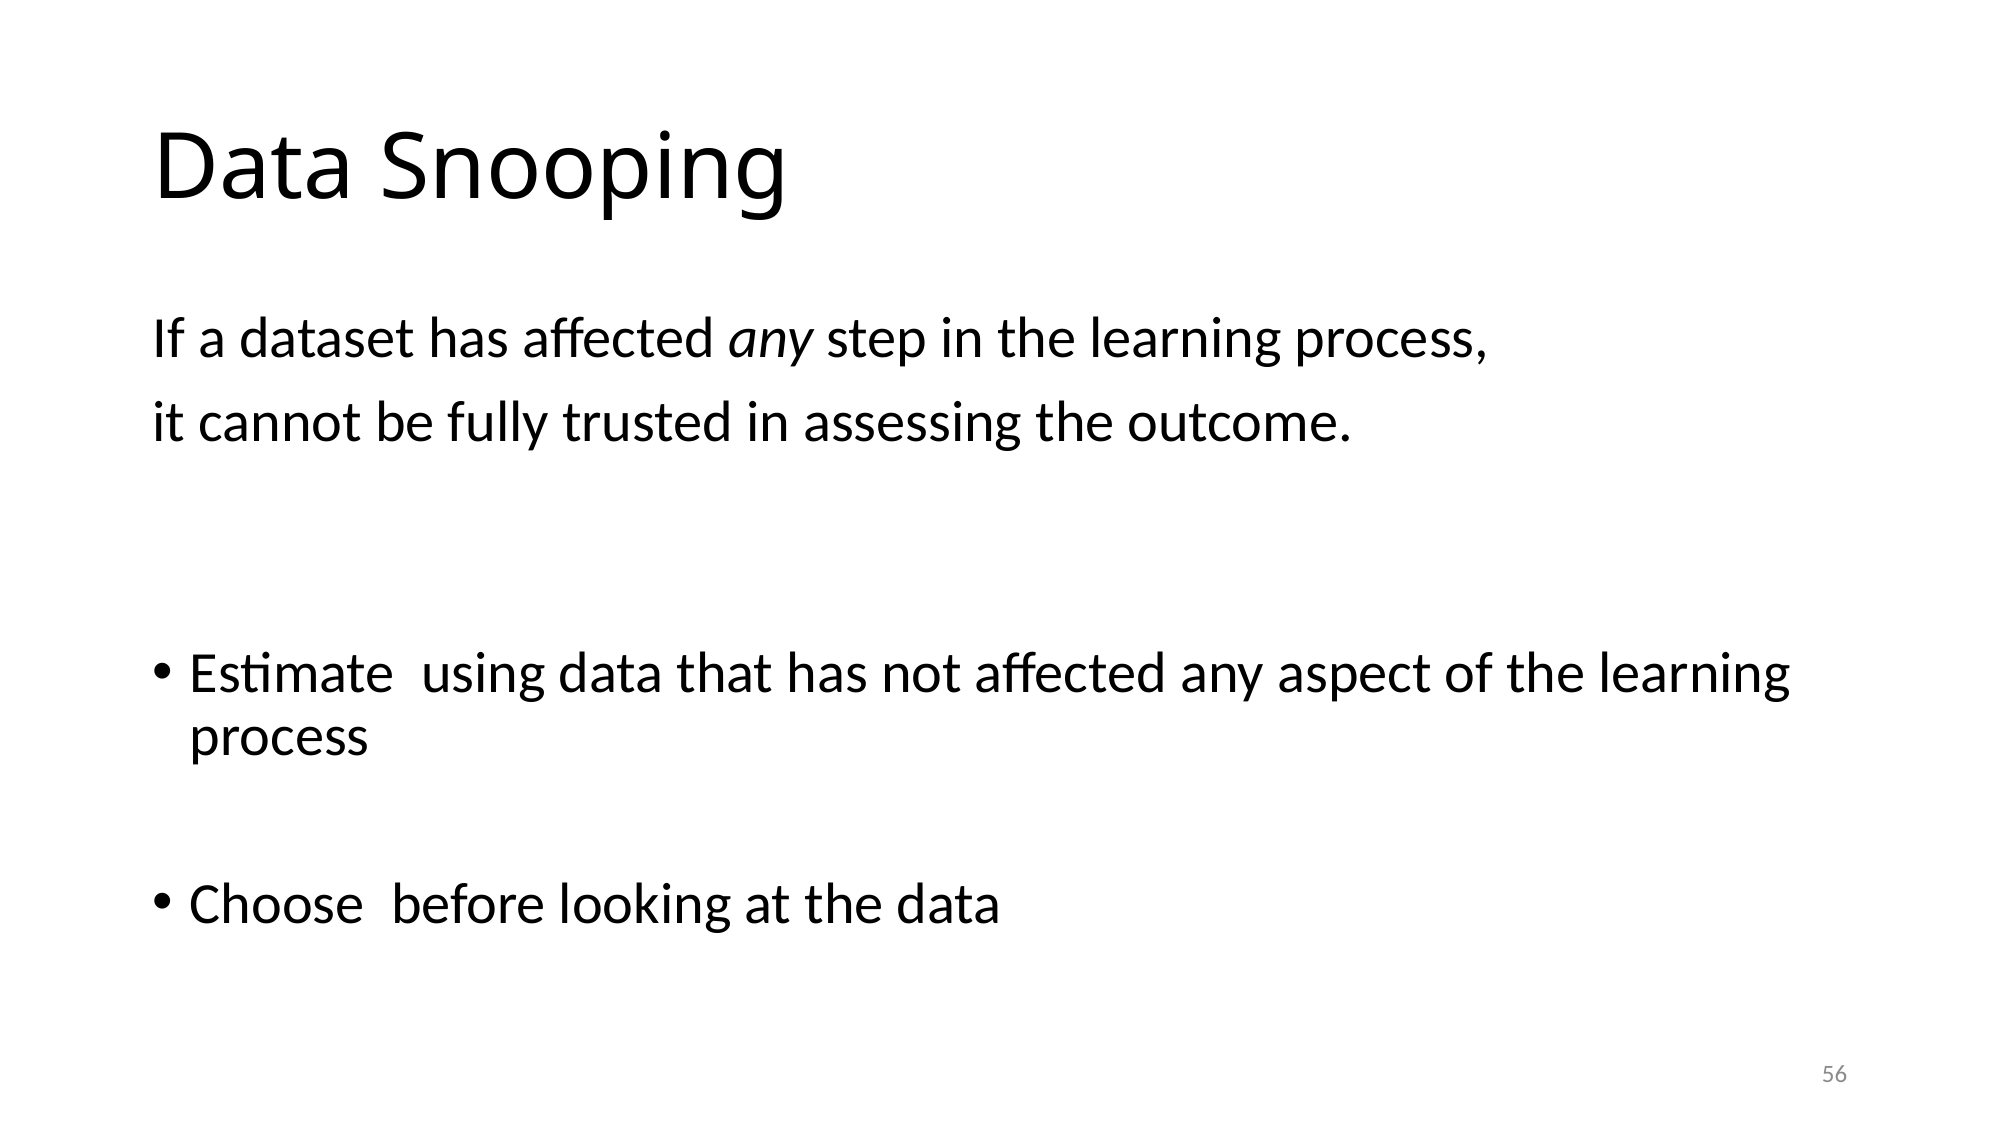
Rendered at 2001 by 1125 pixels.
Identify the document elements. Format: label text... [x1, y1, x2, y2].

title Data Snooping [137, 59, 1863, 278]
slide_number 56 [1412, 1042, 1863, 1103]
